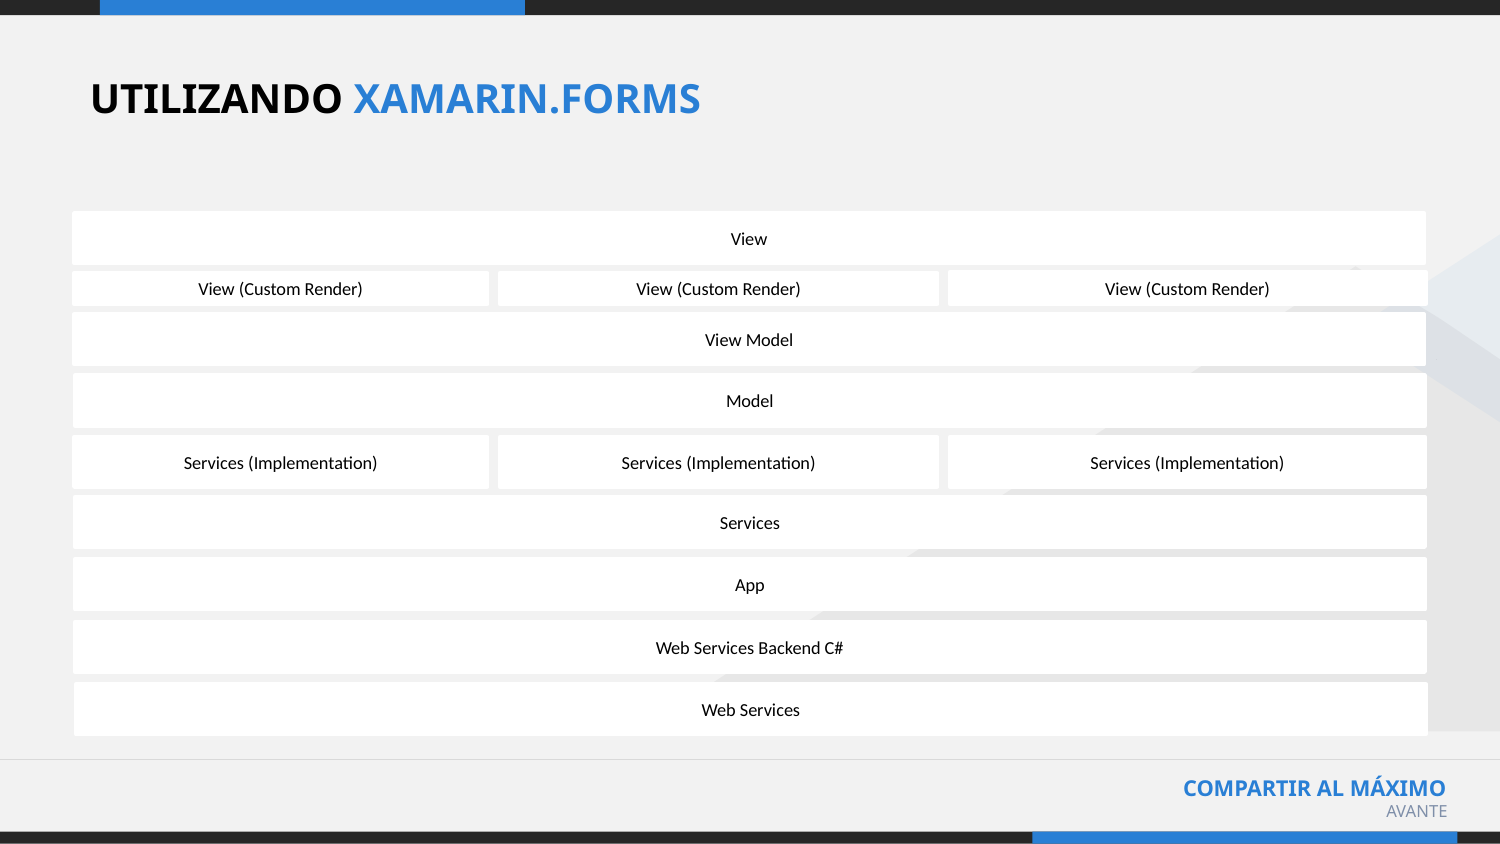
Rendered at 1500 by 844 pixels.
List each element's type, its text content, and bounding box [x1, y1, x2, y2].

text_box View [72, 211, 1426, 265]
text_box Services (Implementation) [498, 435, 939, 489]
title UTILIZANDO XAMARIN.FORMS [75, 65, 1425, 130]
text_box App [73, 557, 1427, 611]
text_box View Model [72, 312, 1426, 366]
text_box Web Services Backend C# [73, 620, 1427, 674]
text_box View (Custom Render) [948, 270, 1428, 306]
text_box View (Custom Render) [72, 271, 489, 306]
text_box View (Custom Render) [498, 271, 939, 306]
text_box Web Services [74, 682, 1428, 736]
text_box Services [73, 495, 1427, 549]
text_box Model [73, 373, 1427, 428]
text_box Services (Implementation) [948, 435, 1427, 489]
text_box Services (Implementation) [72, 435, 489, 489]
